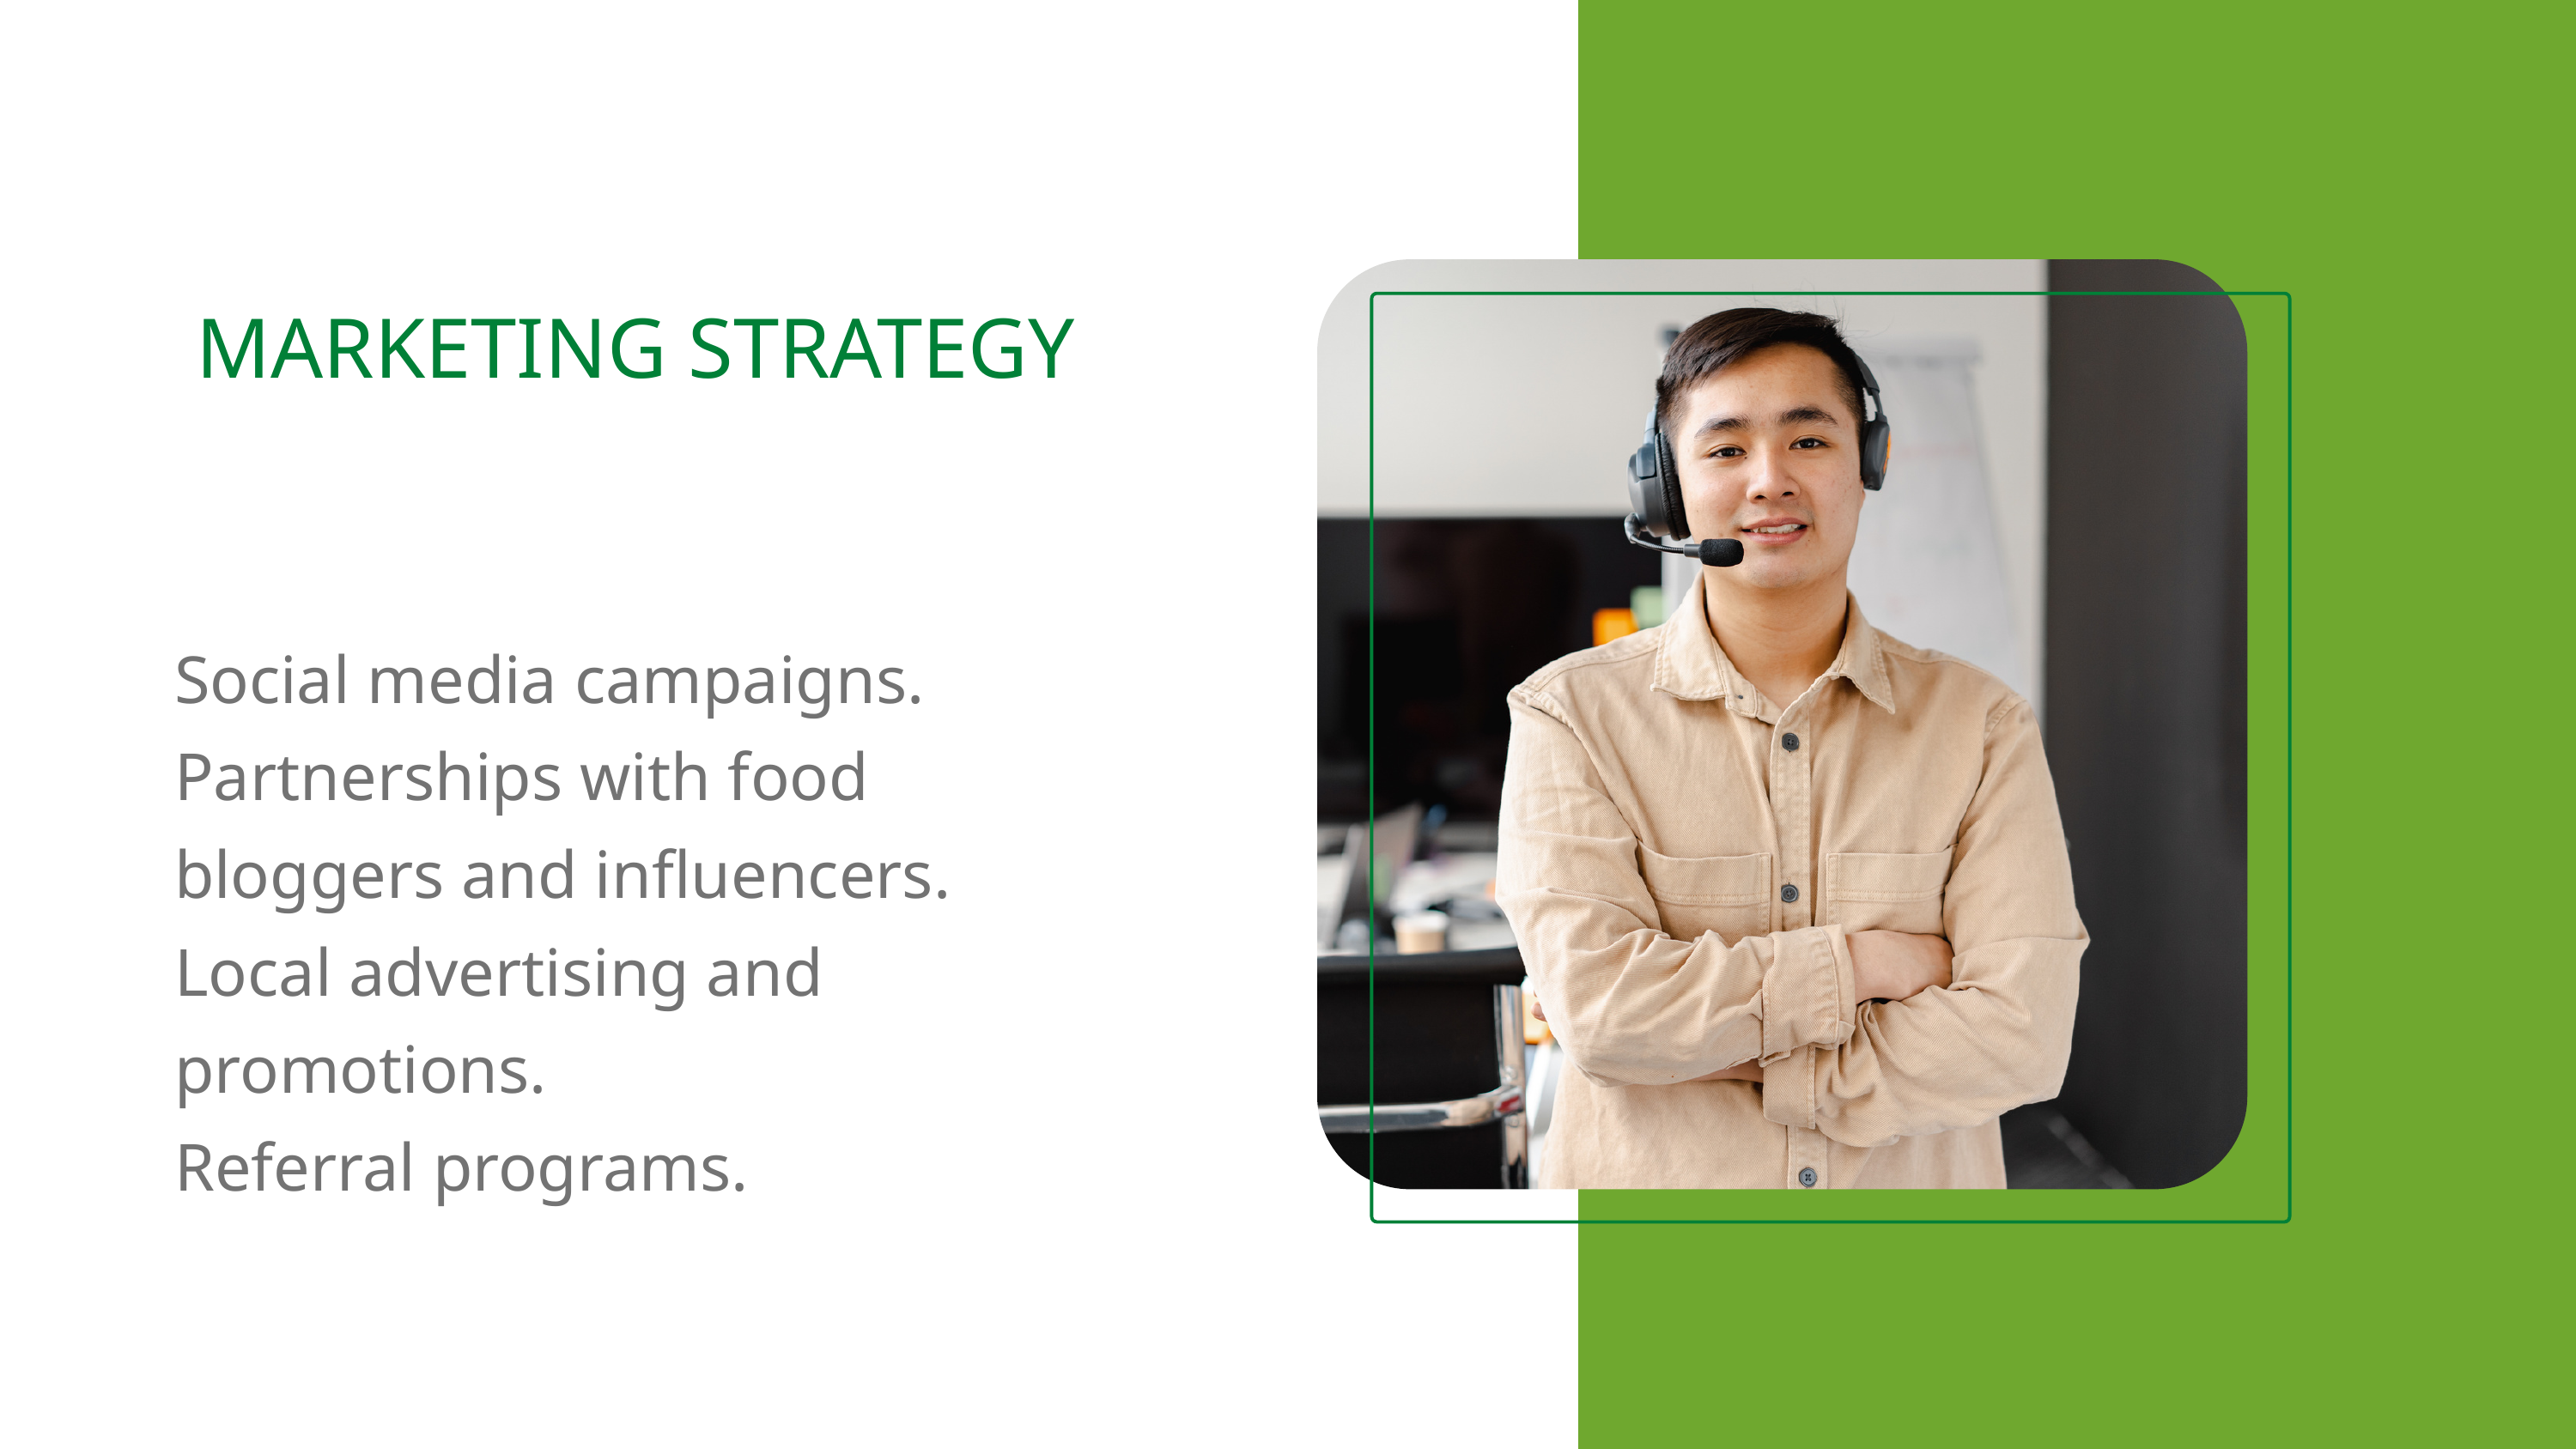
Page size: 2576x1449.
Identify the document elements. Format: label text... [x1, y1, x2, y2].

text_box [1370, 291, 2292, 1224]
text_box Social media campaigns. Partnerships with food bloggers and influencers. Local advertising and promotions. Referral programs. [174, 618, 1154, 1204]
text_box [1578, 0, 2576, 1449]
text_box MARKETING STRATEGY [196, 279, 1130, 395]
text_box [1316, 258, 2248, 1190]
